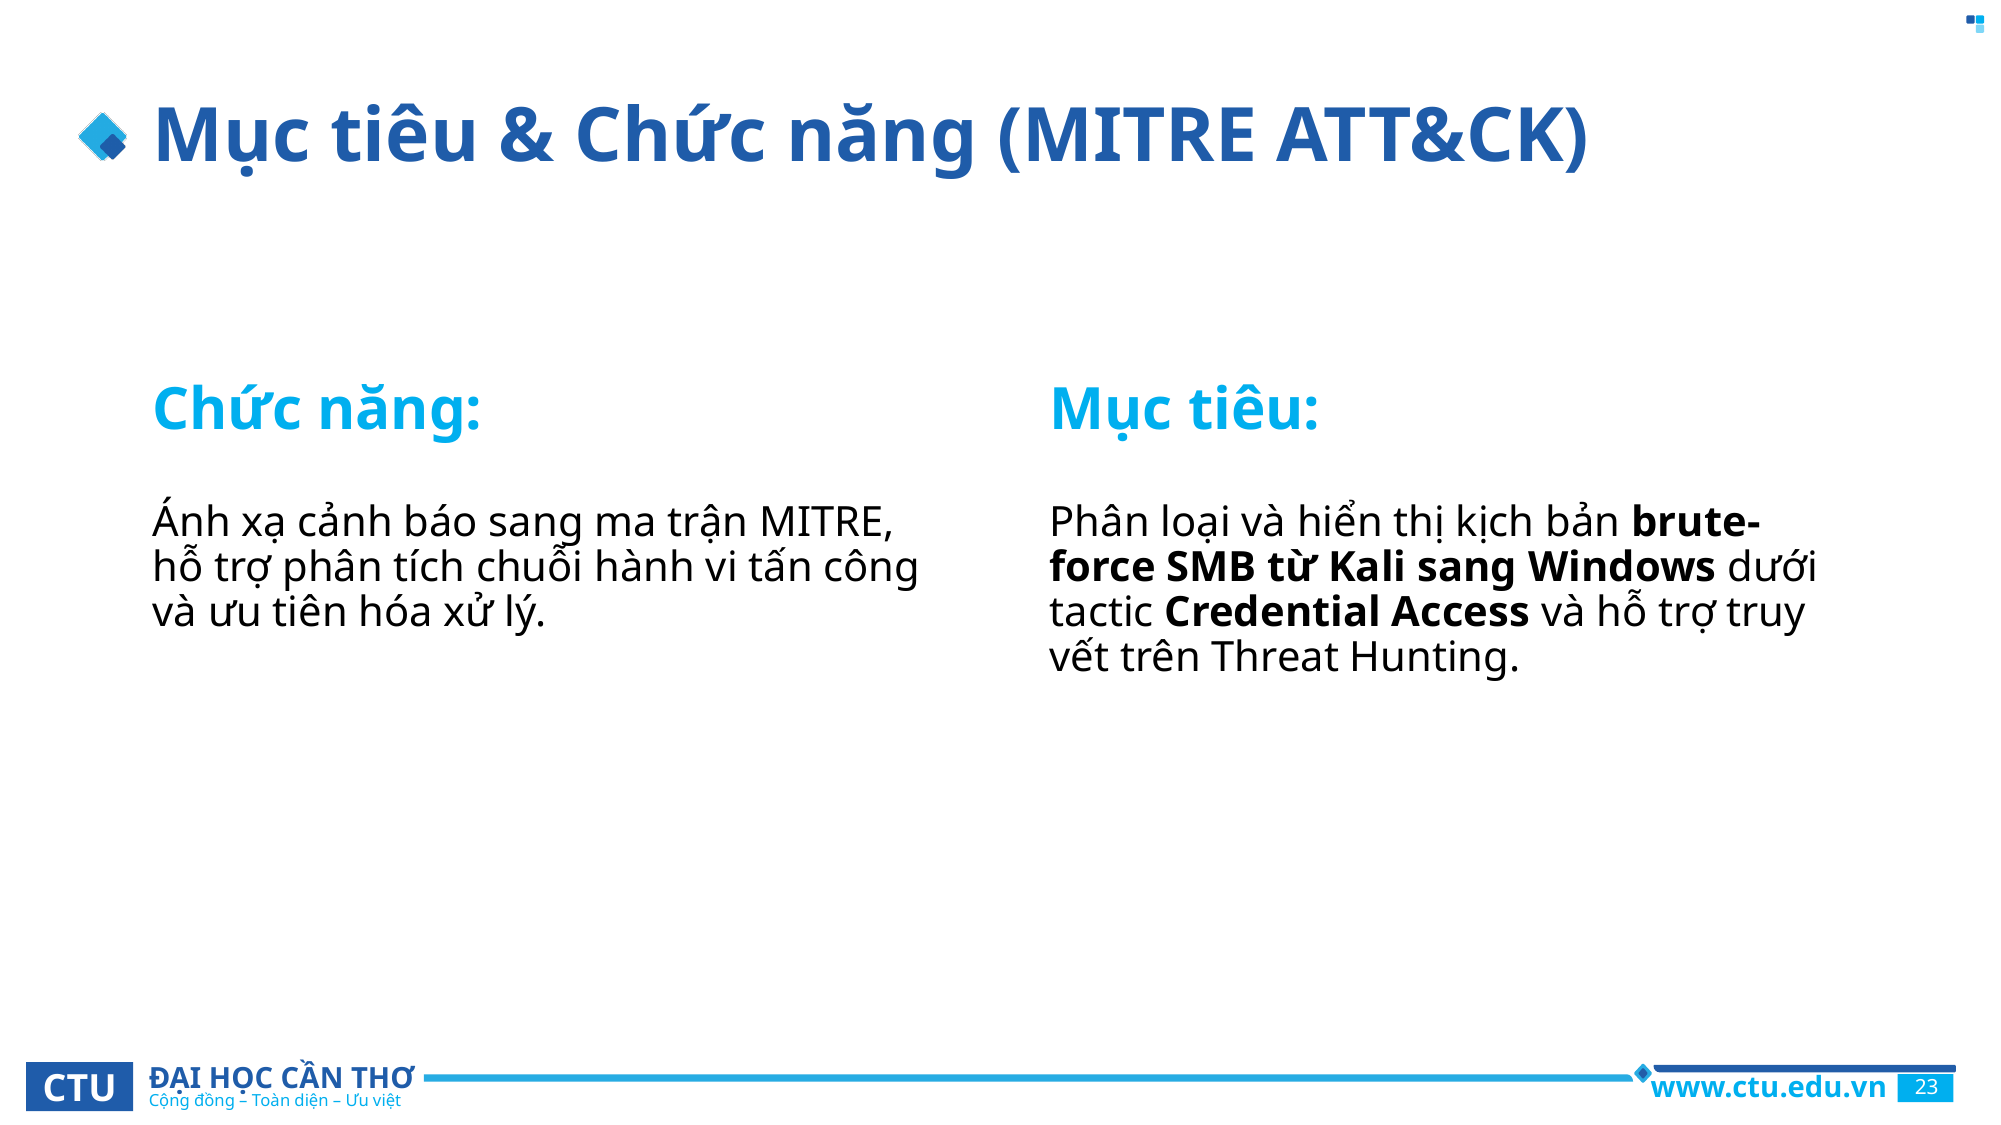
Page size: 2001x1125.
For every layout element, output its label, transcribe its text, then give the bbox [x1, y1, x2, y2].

title Mục tiêu & Chức năng (MITRE ATT&CK) [137, 59, 1863, 214]
list Ánh xạ cảnh báo sang ma trận MITRE, hỗ trợ phân tích chuỗi hành vi tấn công và ưu tiên hóa xử lý. [137, 493, 966, 1004]
list Mục tiêu: [1034, 314, 1863, 451]
list Chức năng: [137, 314, 966, 451]
picture [78, 112, 127, 161]
list Phân loại và hiển thị kịch bản brute-force SMB từ Kali sang Windows dưới tactic Credential Access và hỗ trợ truy vết trên Threat Hunting. [1034, 493, 1863, 1004]
